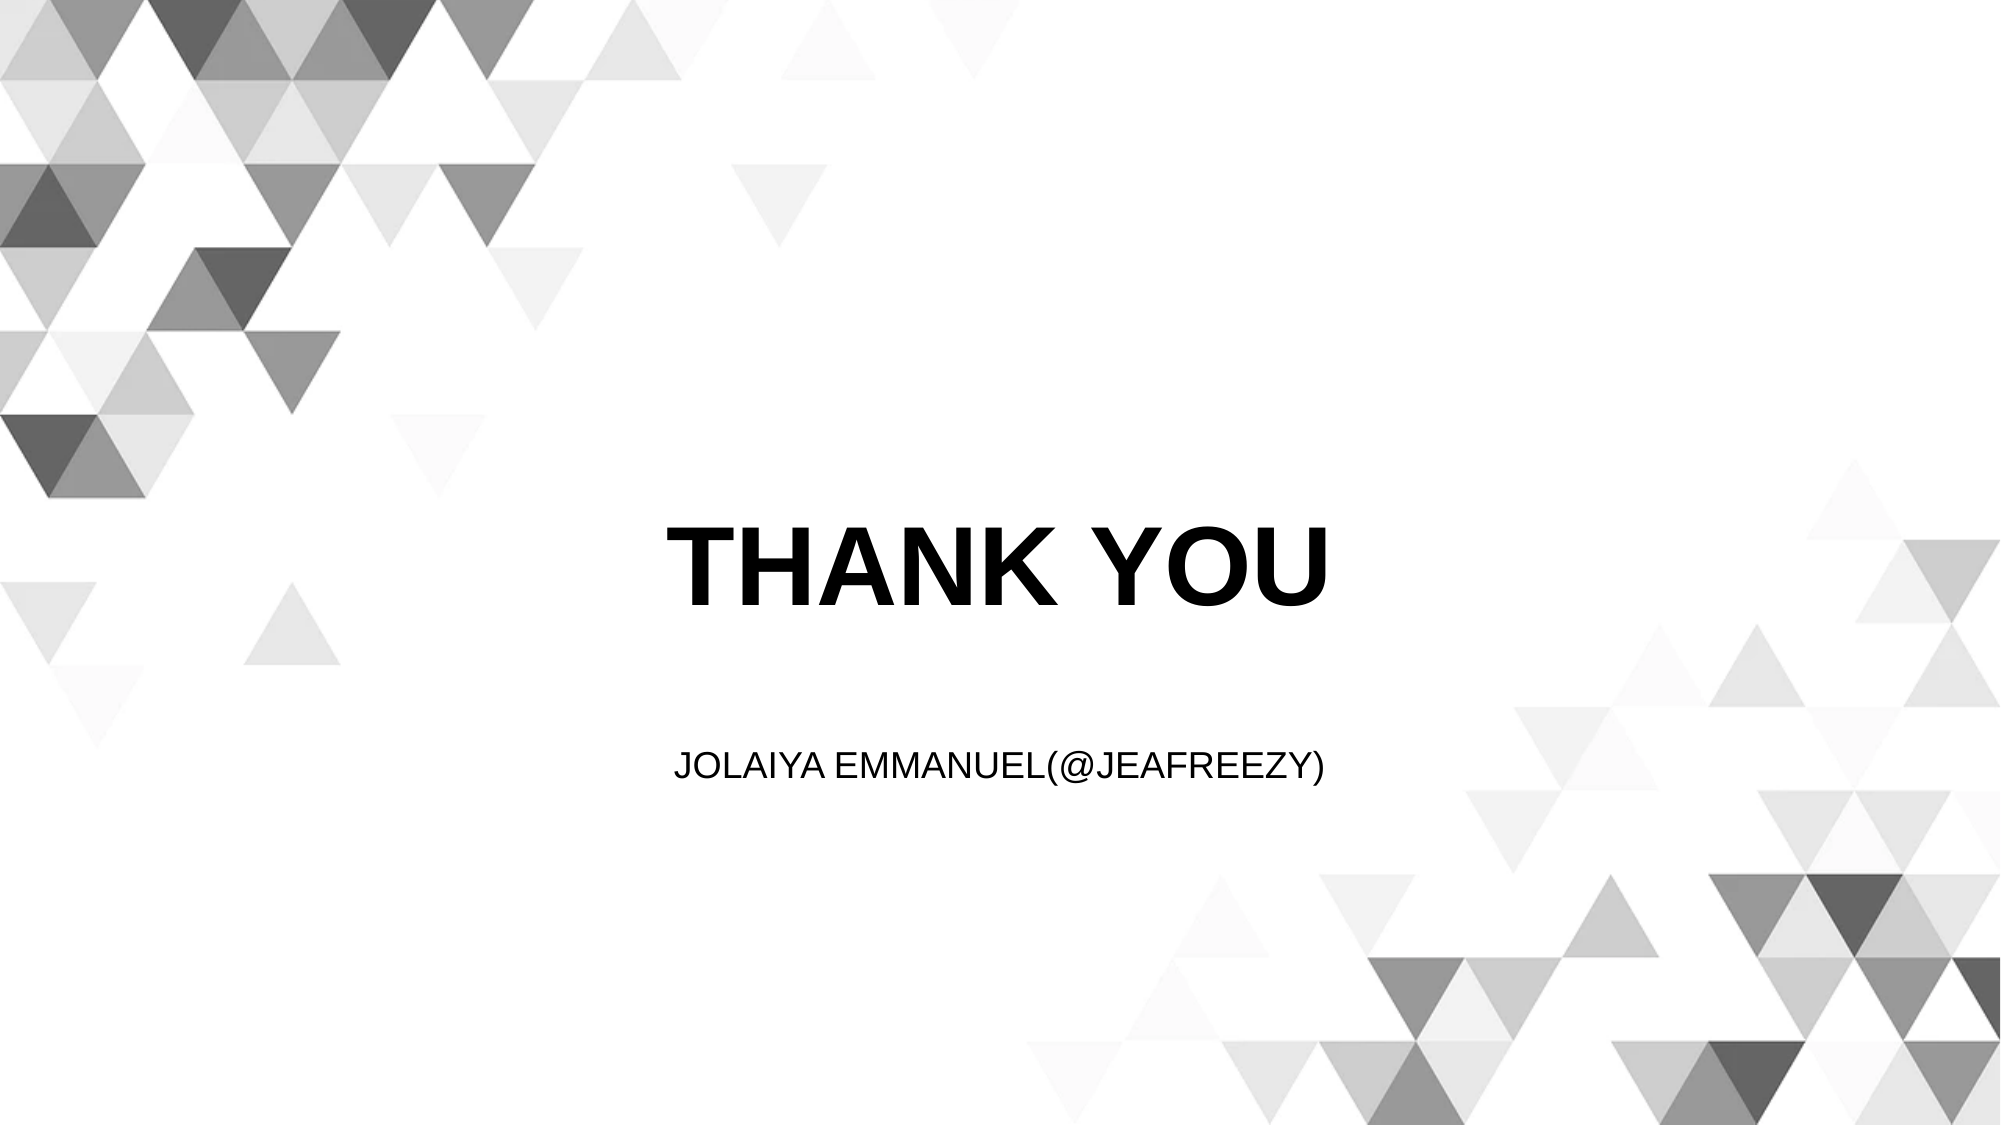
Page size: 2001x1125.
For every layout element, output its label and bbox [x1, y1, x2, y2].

text_box [651, 485, 1349, 794]
picture [0, 0, 2001, 1125]
